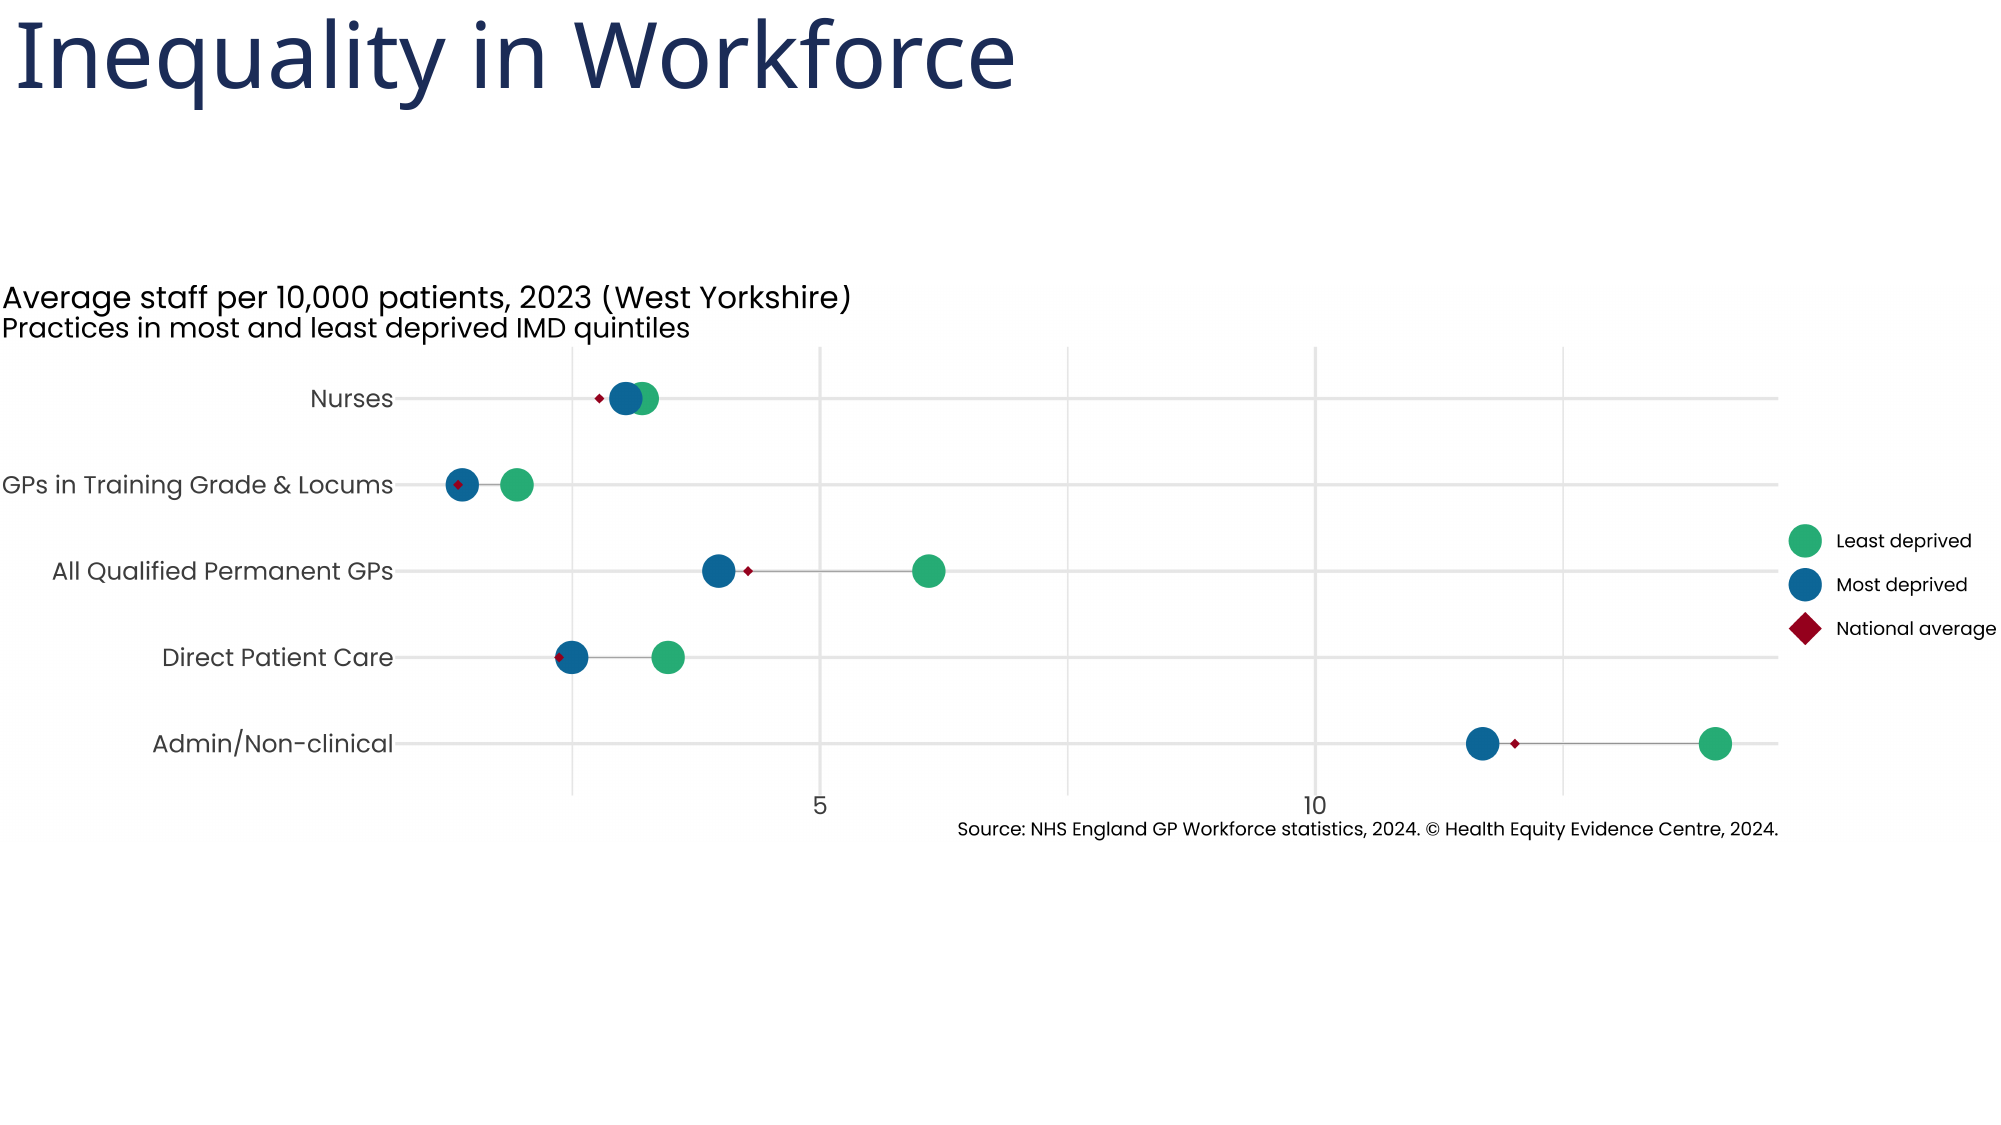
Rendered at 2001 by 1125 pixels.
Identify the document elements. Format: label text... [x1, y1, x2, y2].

picture [0, 284, 2000, 843]
title Inequality in Workforce [0, 0, 2000, 119]
